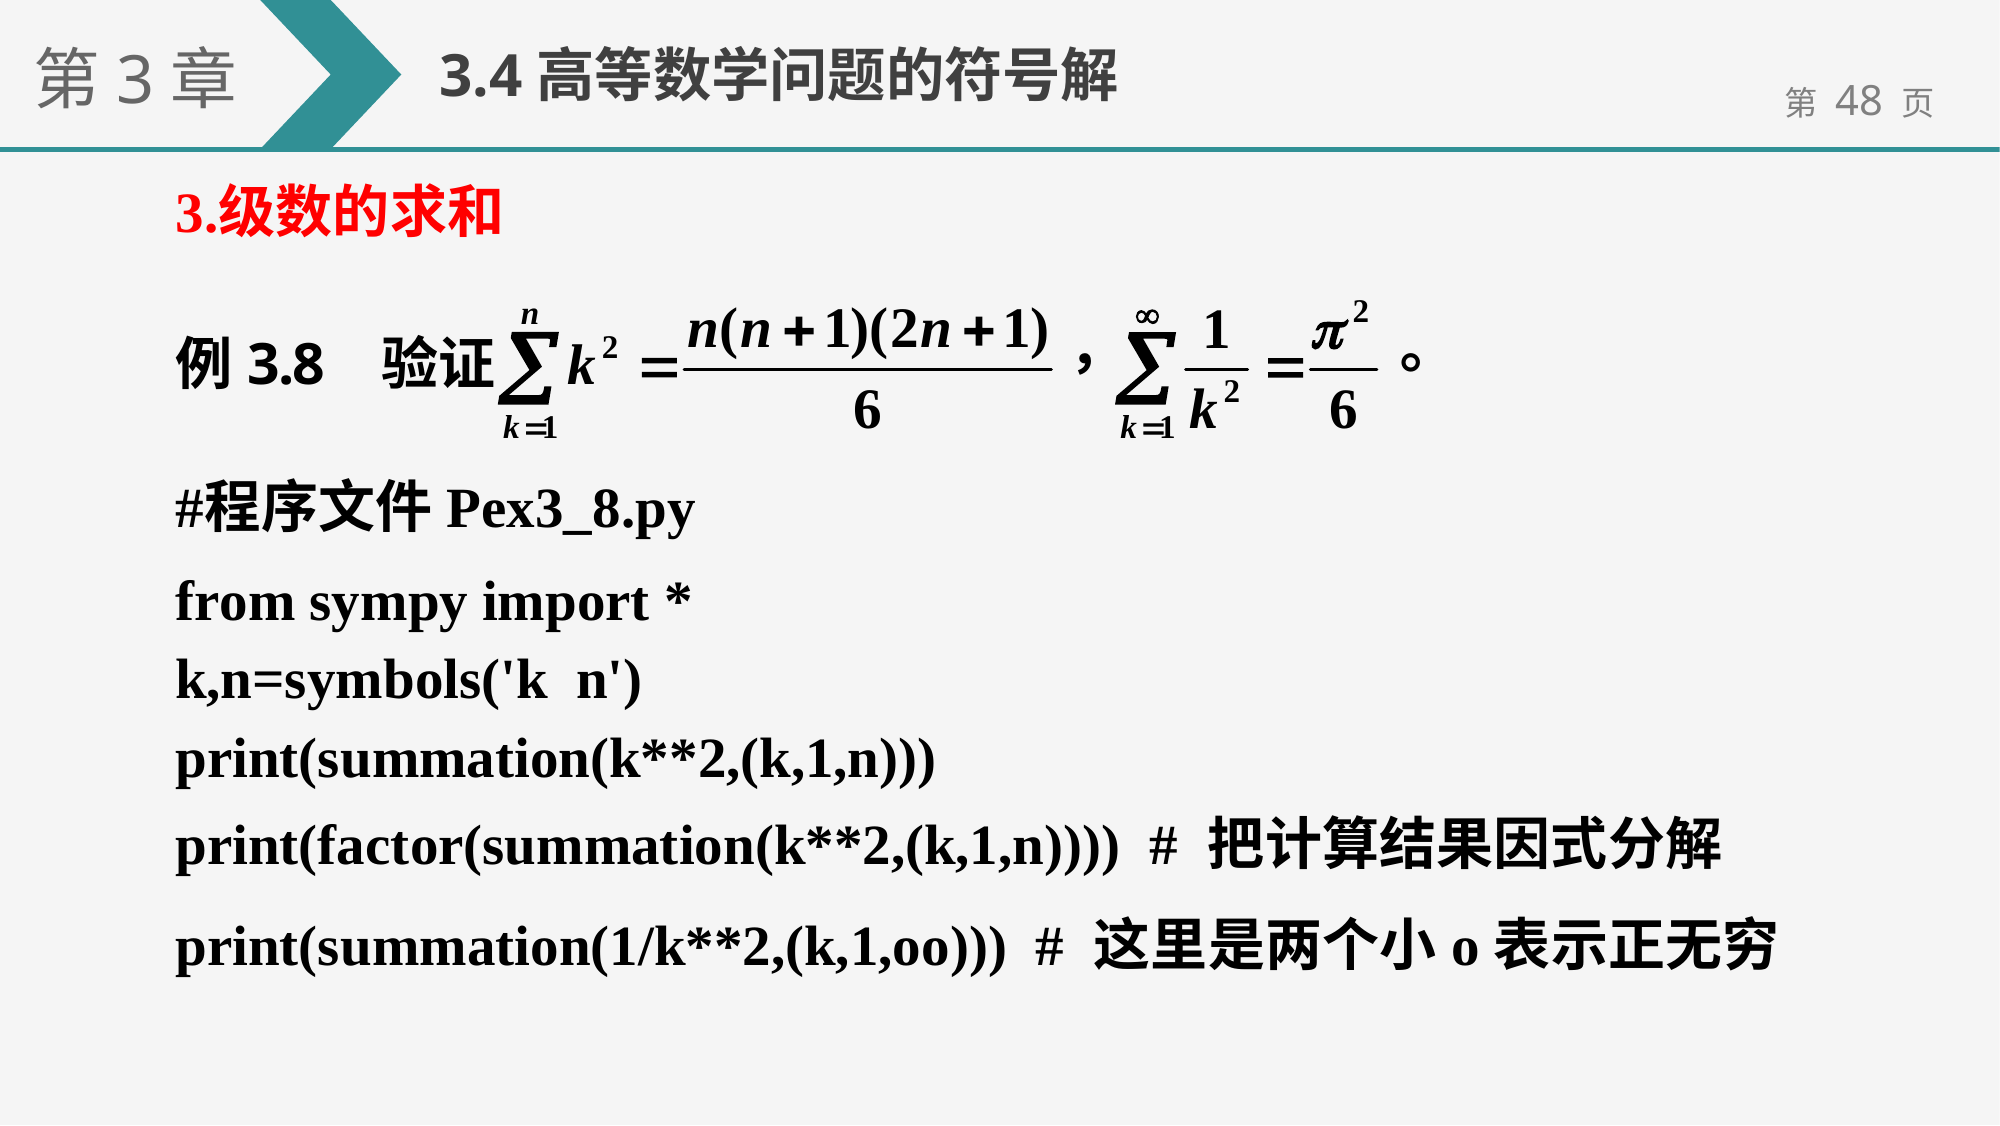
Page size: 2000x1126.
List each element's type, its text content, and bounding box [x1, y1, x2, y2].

text_box 3.4高等数学问题的符号解 [424, 31, 1366, 116]
text_box [258, 0, 403, 148]
text_box 第3章 [19, 29, 253, 125]
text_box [60, 158, 1909, 452]
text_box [60, 449, 1904, 1081]
